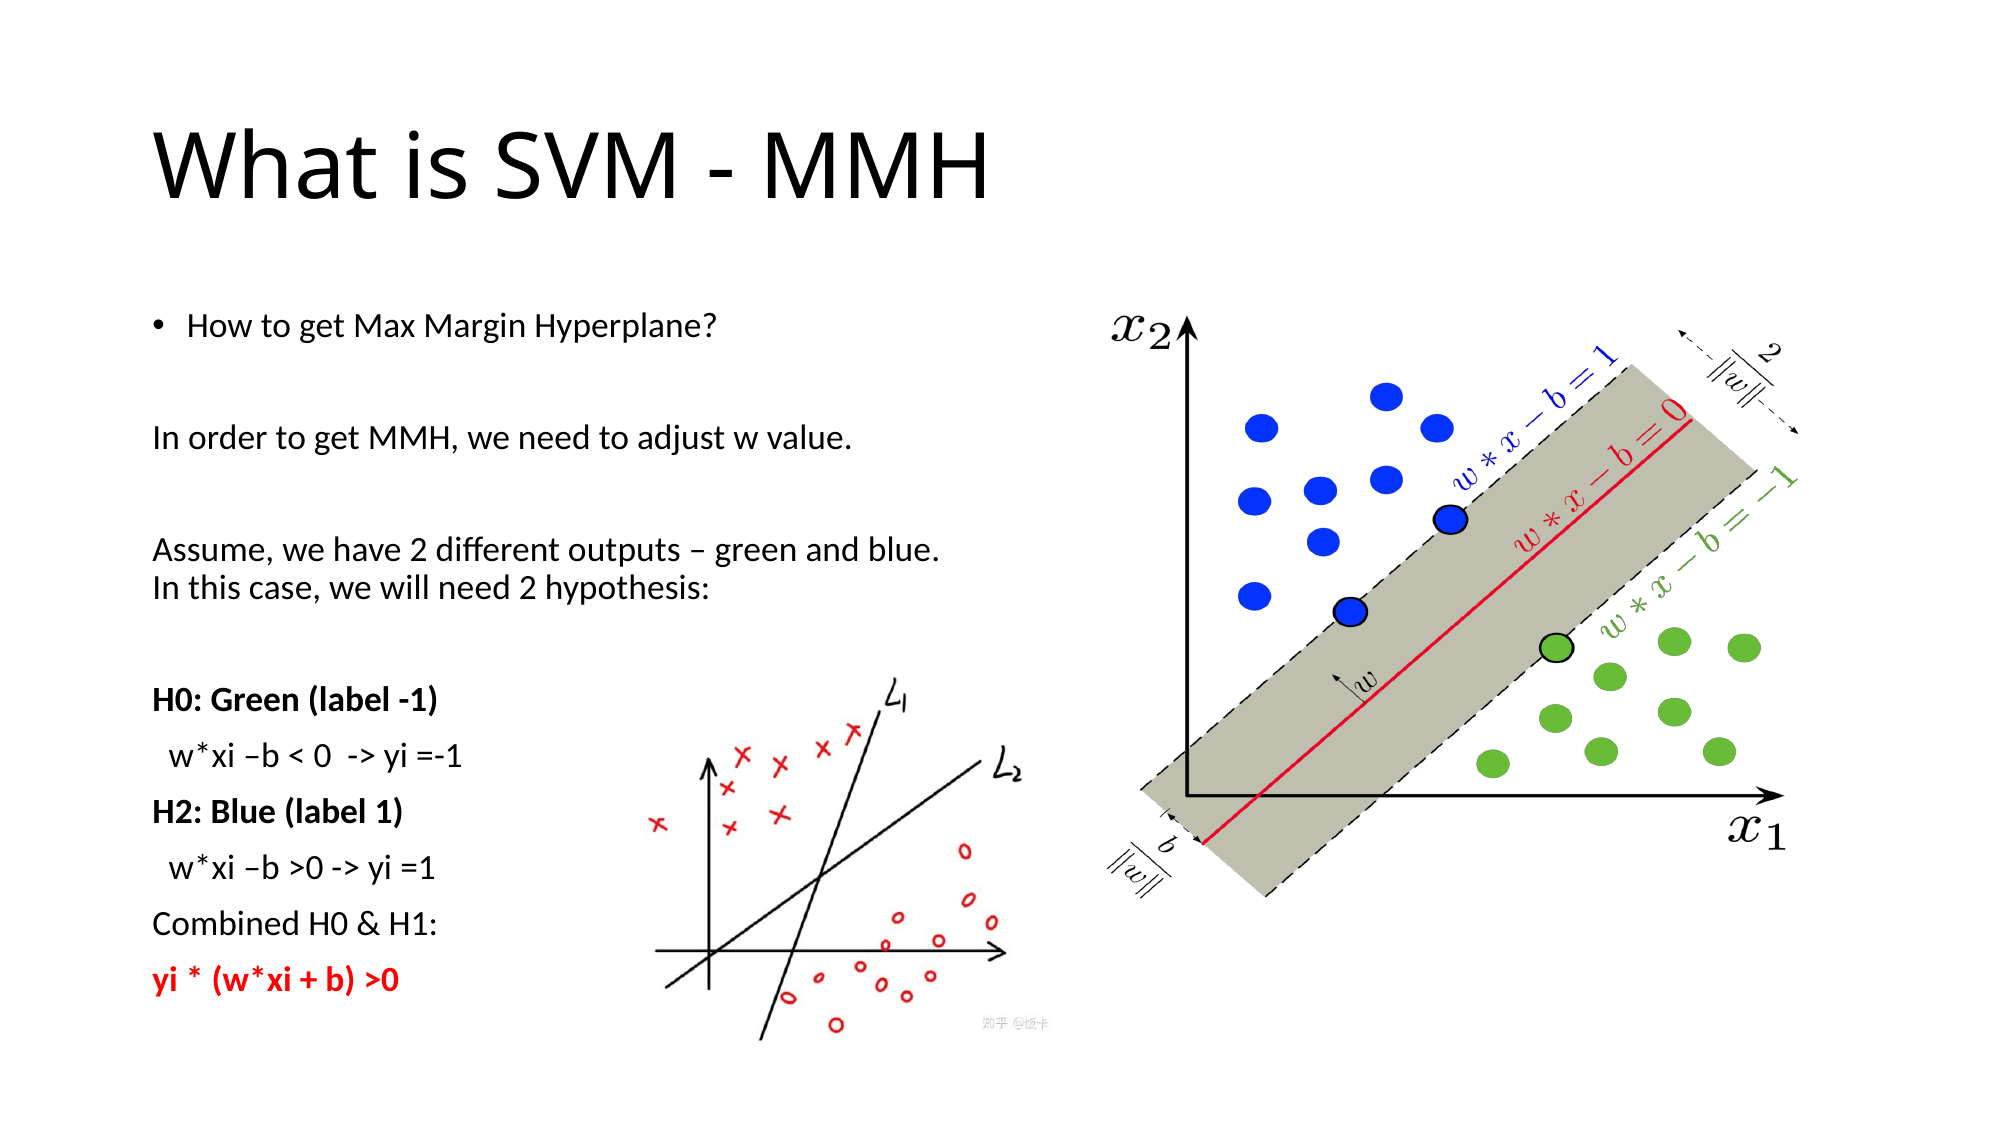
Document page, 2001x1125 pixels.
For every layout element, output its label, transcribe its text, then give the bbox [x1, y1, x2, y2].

list How to get Max Margin Hyperplane? In order to get MMH, we need to adjust w value. Assume, we have 2 different outputs – green and blue. In this case, we will need 2 hypothesis: H0: Green (label -1) w*xi –b < 0 -> yi =-1 H2: Blue (label 1) w*xi –b >0 -> yi =1 Combined H0 & H1: yi * (w*xi + b) >0 [137, 299, 961, 1014]
picture [1101, 312, 1801, 902]
picture [591, 656, 1080, 1054]
title What is SVM - MMH [137, 59, 1863, 278]
